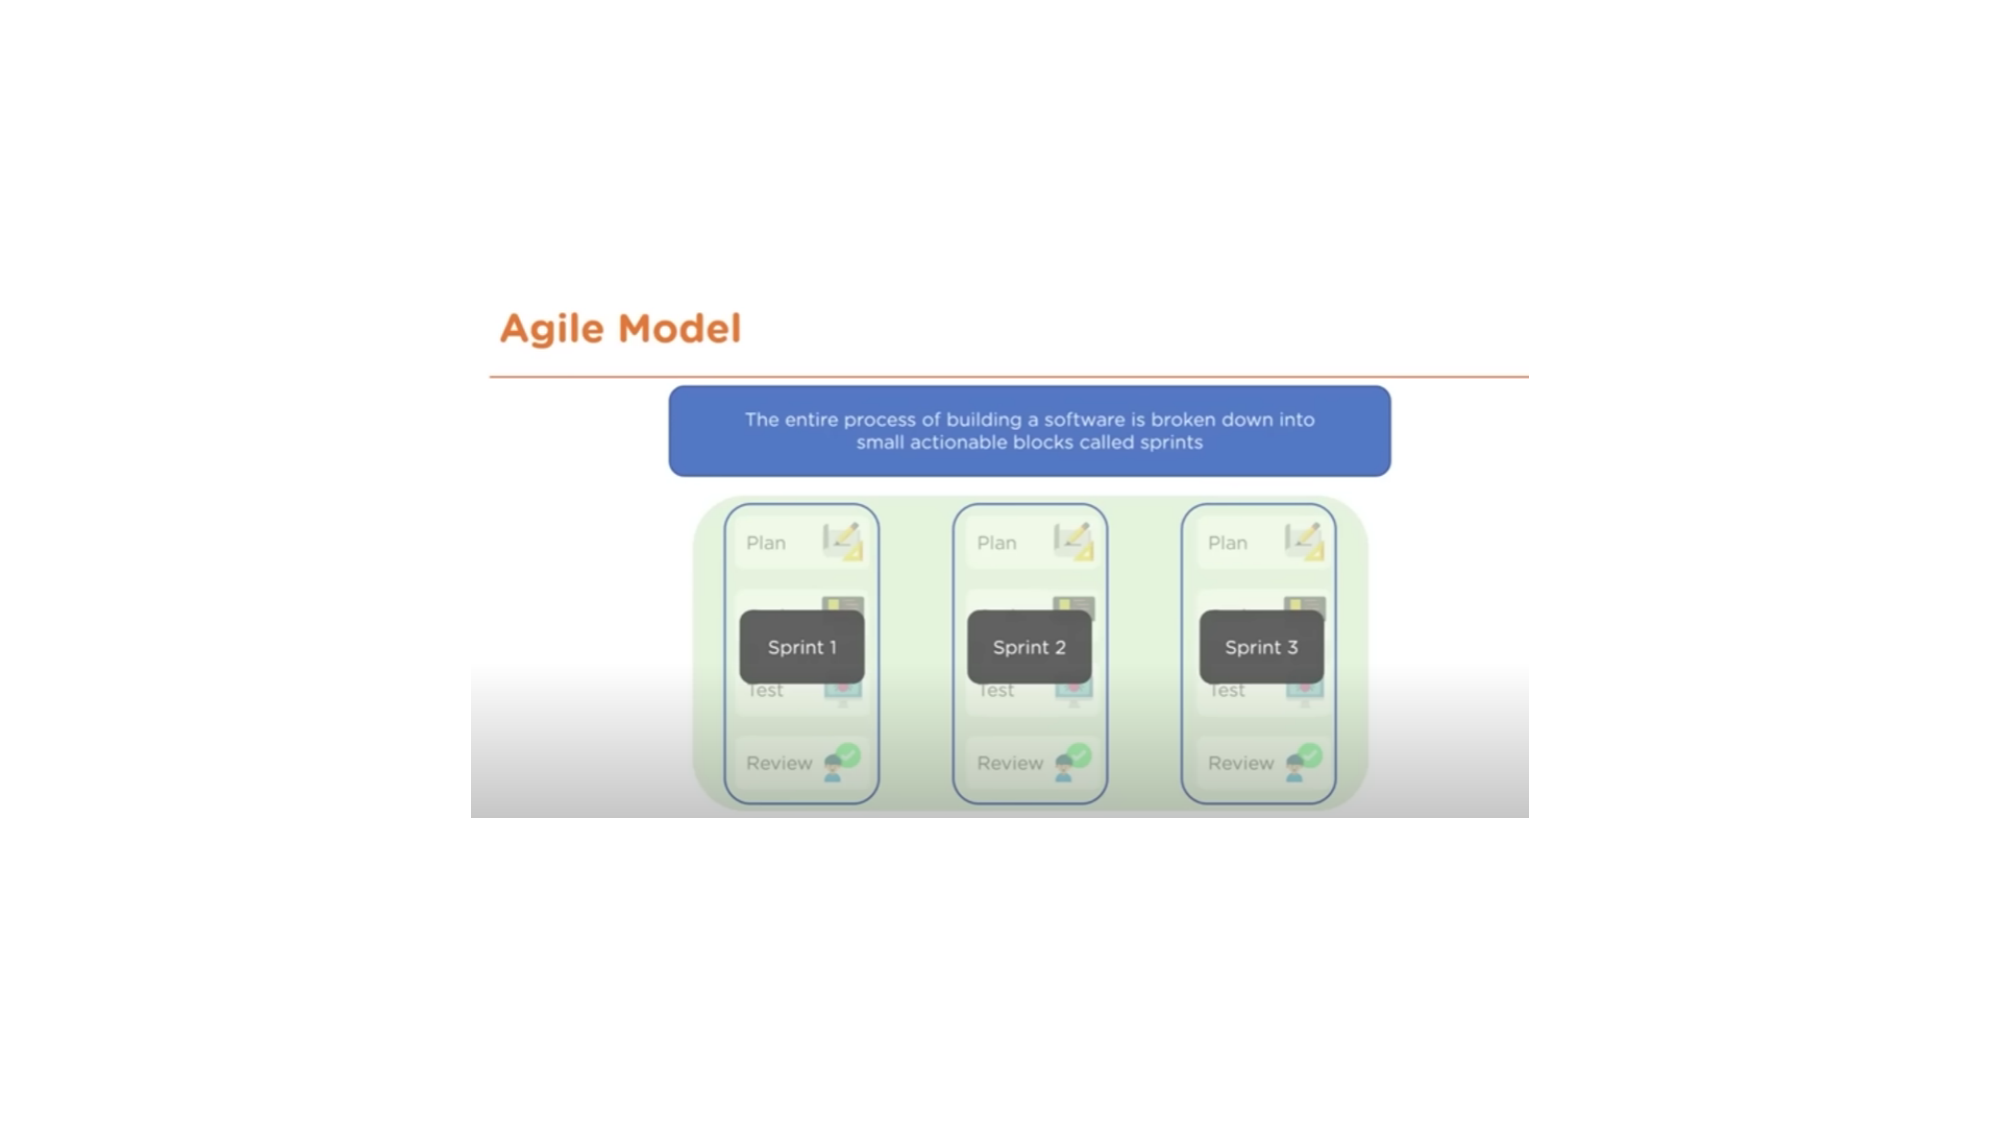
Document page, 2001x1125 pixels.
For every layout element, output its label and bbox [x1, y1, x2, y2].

picture [471, 307, 1529, 818]
